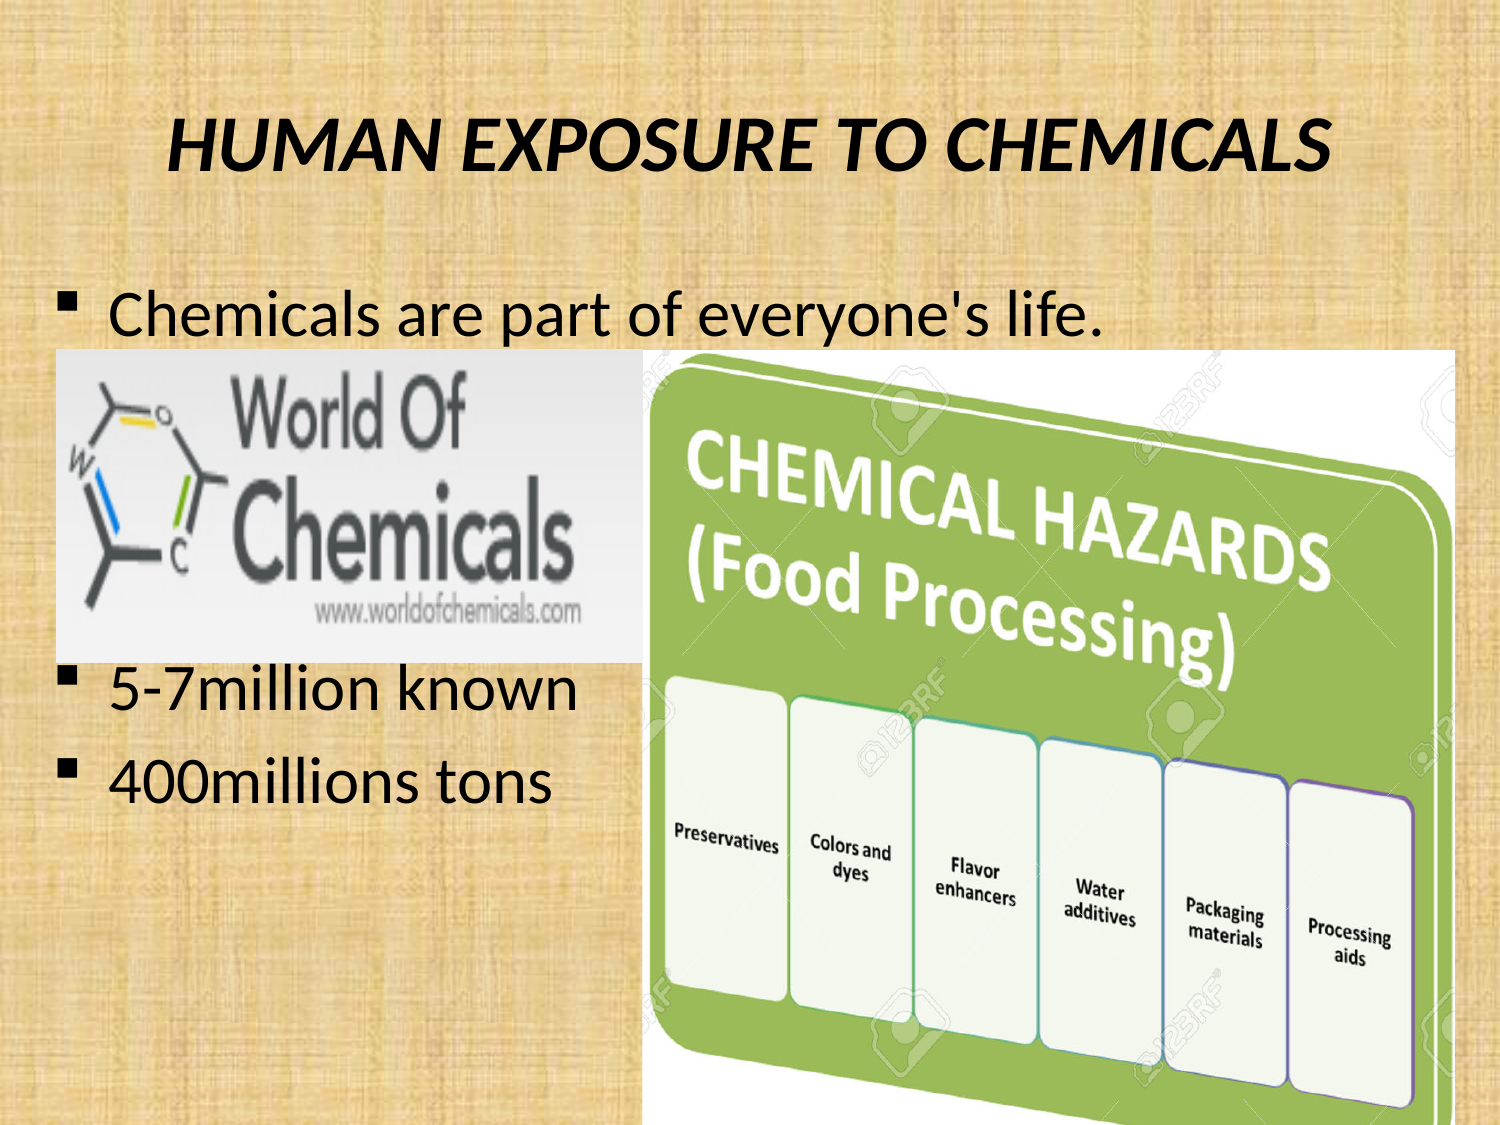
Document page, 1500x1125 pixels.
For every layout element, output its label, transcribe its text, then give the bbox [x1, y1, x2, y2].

picture [0, 0, 1500, 1125]
title HUMAN EXPOSURE TO CHEMICALS [75, 45, 1425, 233]
list Chemicals are part of everyone's life. 5-7million known 400millions tons [37, 262, 1425, 1050]
